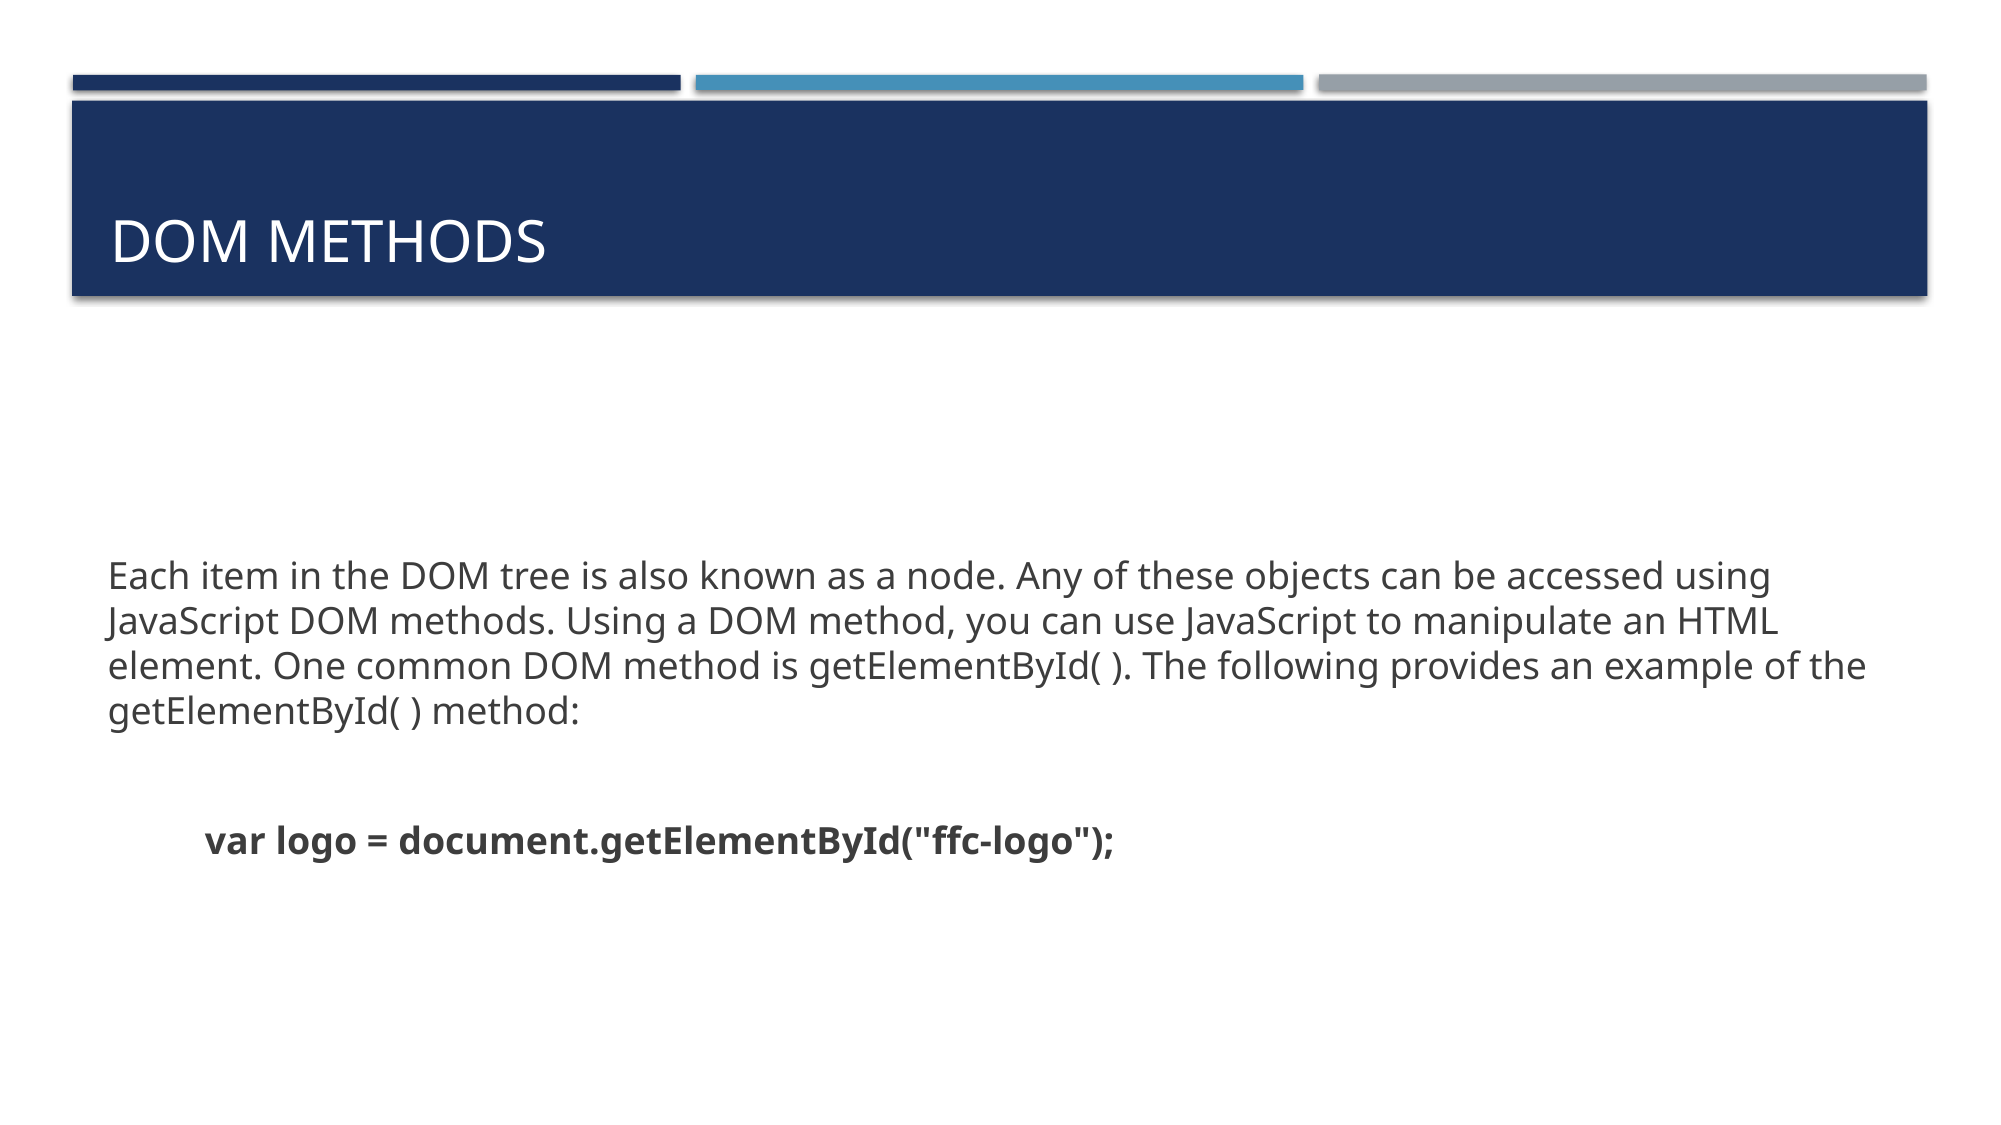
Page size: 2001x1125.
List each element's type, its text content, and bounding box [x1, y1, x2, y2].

title DOM Methods [95, 115, 1905, 282]
list Each item in the DOM tree is also known as a node. Any of these objects can be accessed using JavaScript DOM methods. Using a DOM method, you can use JavaScript to manipulate an HTML element. One common DOM method is getElementById( ). The following provides an example of the getElementById( ) method: var logo = document.getElementById("ffc-logo"); [92, 340, 1905, 1074]
